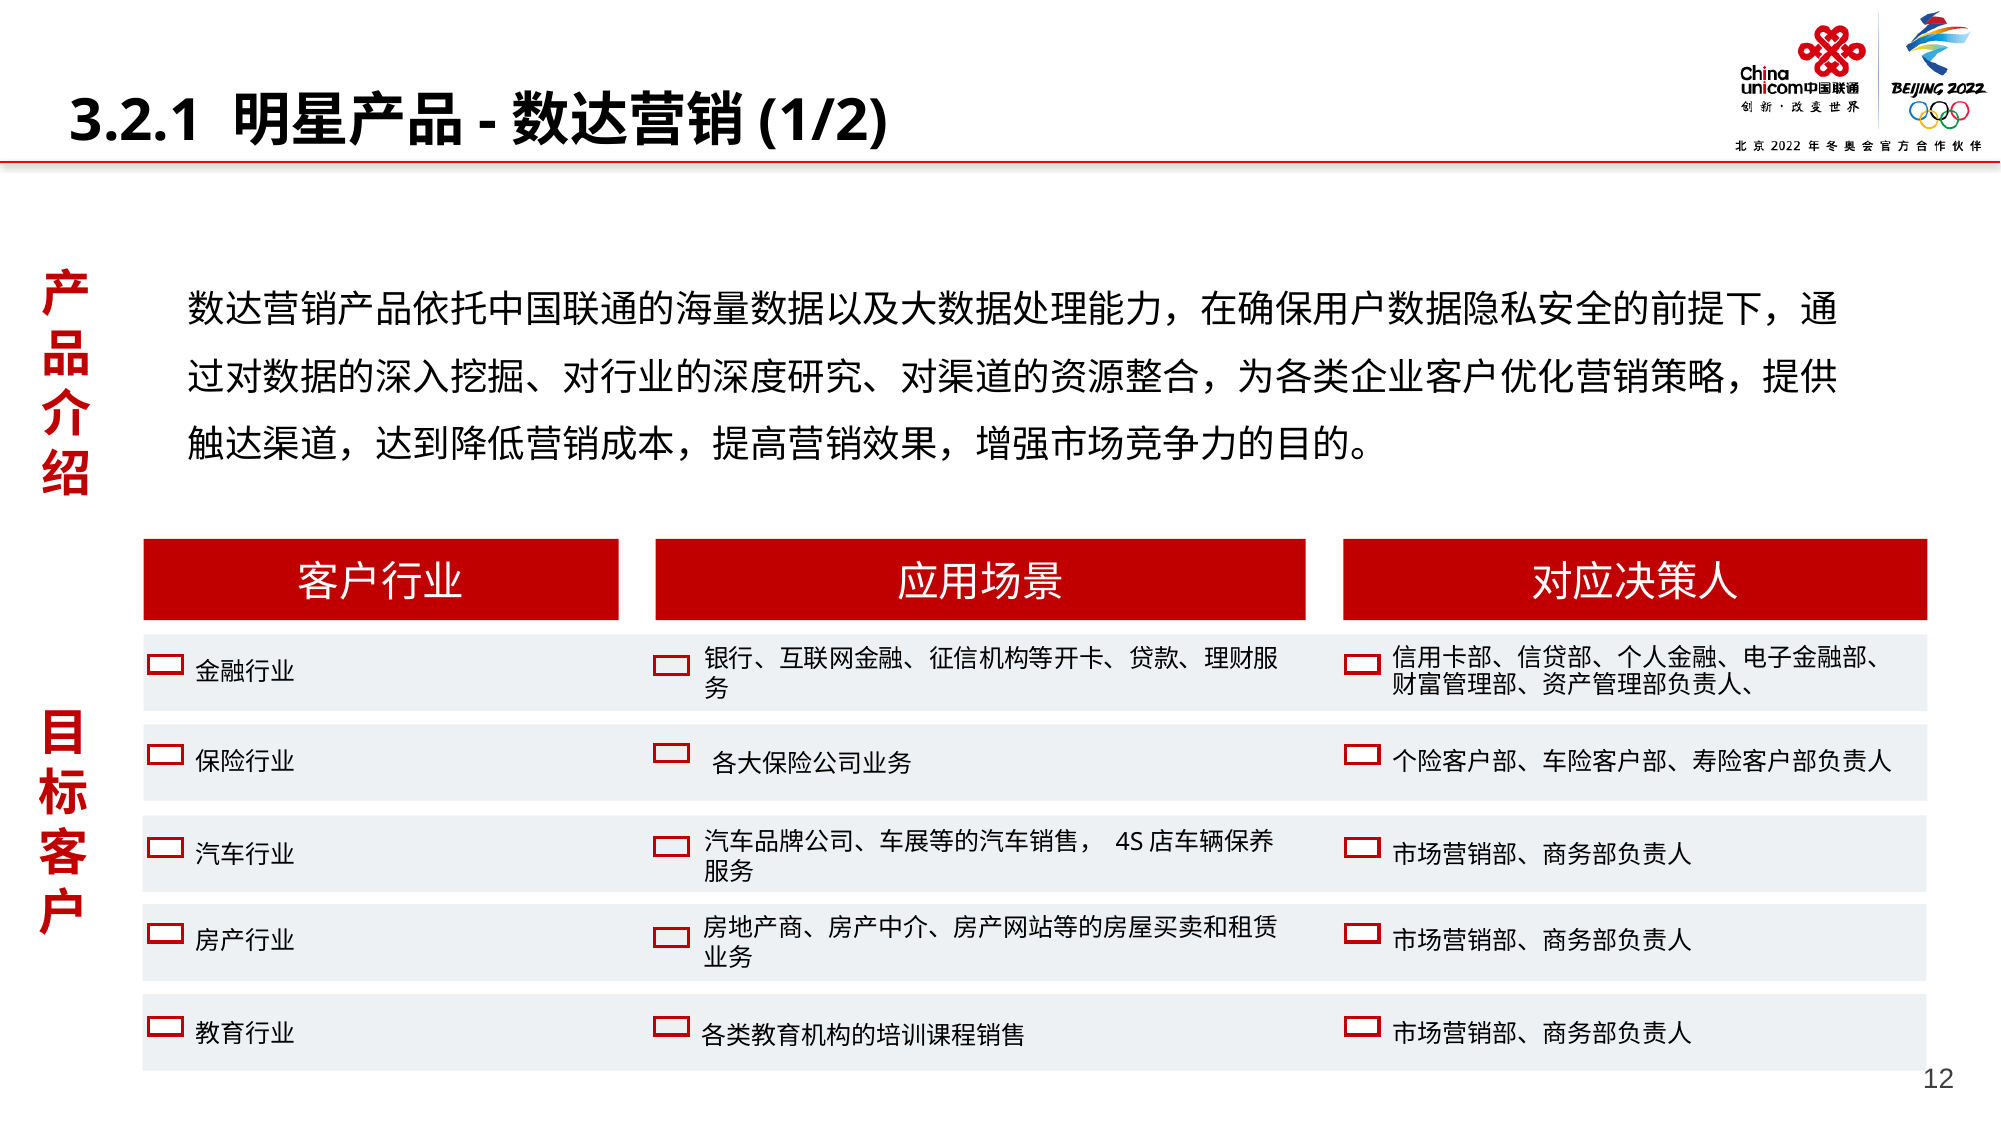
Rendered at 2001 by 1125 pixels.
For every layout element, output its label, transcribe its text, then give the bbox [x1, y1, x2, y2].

picture [1729, 7, 1993, 158]
text_box 目标客户 [17, 693, 111, 949]
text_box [142, 538, 1928, 1074]
text_box 数达营销产品依托中国联通的海量数据以及大数据处理能力，在确保用户数据隐私安全的前提下，通过对数据的深入挖掘、对行业的深度研究、对渠道的资源整合，为各类企业客户优化营销策略，提供触达渠道，达到降低营销成本，提高营销效果，增强市场竞争力的目的。 [173, 255, 1865, 473]
text_box 产品介绍 [20, 253, 114, 509]
text_box 3.2.1 明星产品-数达营销(1/2) [70, 65, 1722, 153]
